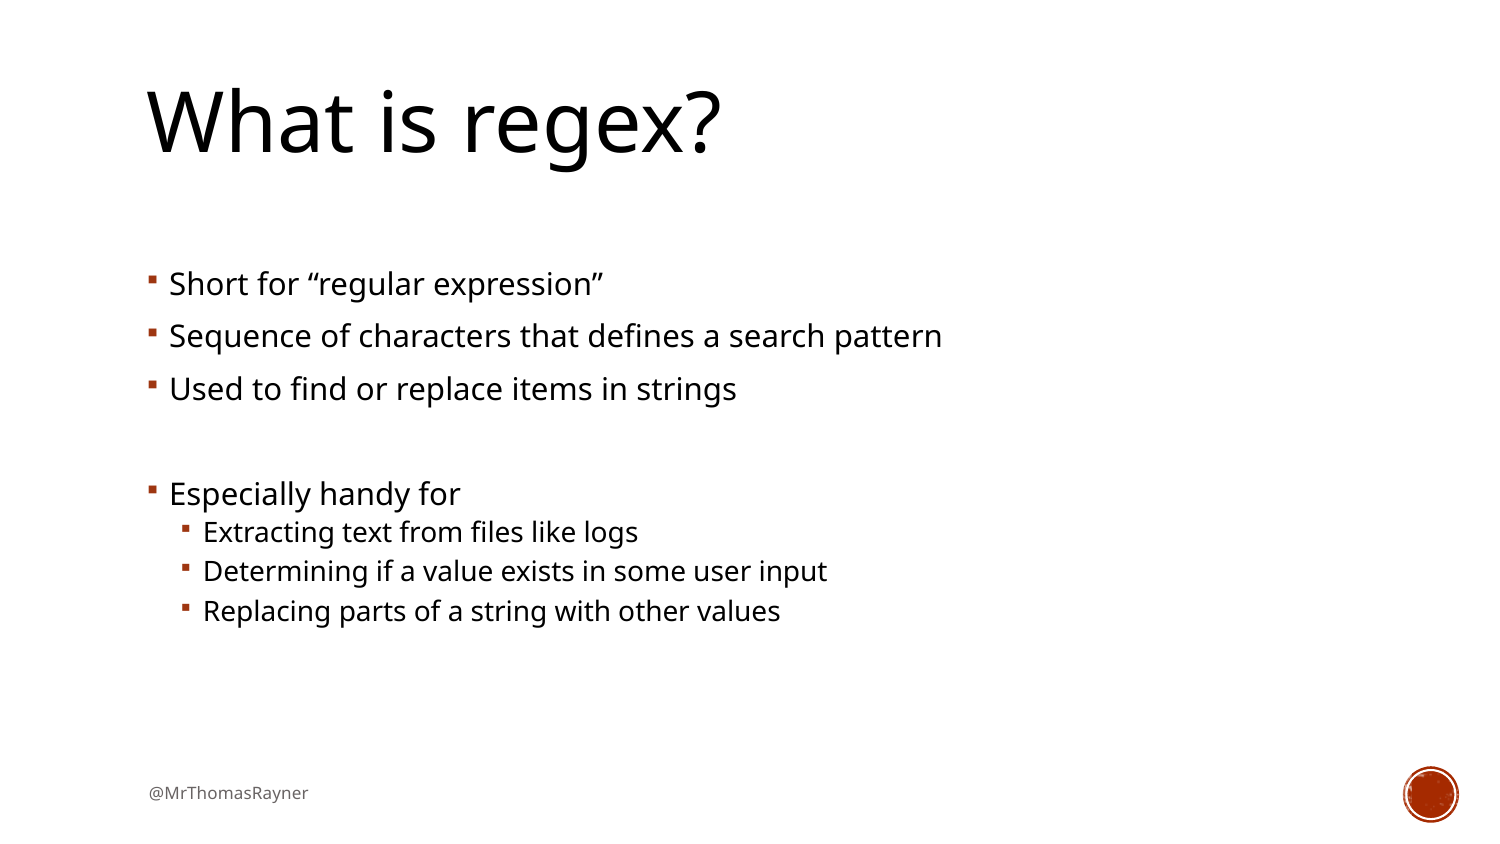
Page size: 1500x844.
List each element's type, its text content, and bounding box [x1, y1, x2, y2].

list Short for “regular expression” Sequence of characters that defines a search pattern Used to find or replace items in strings Especially handy for Extracting text from files like logs Determining if a value exists in some user input Replacing parts of a string with other values [131, 261, 1370, 760]
title What is regex? [131, 59, 1370, 192]
footer @MrThomasRayner [133, 771, 913, 817]
